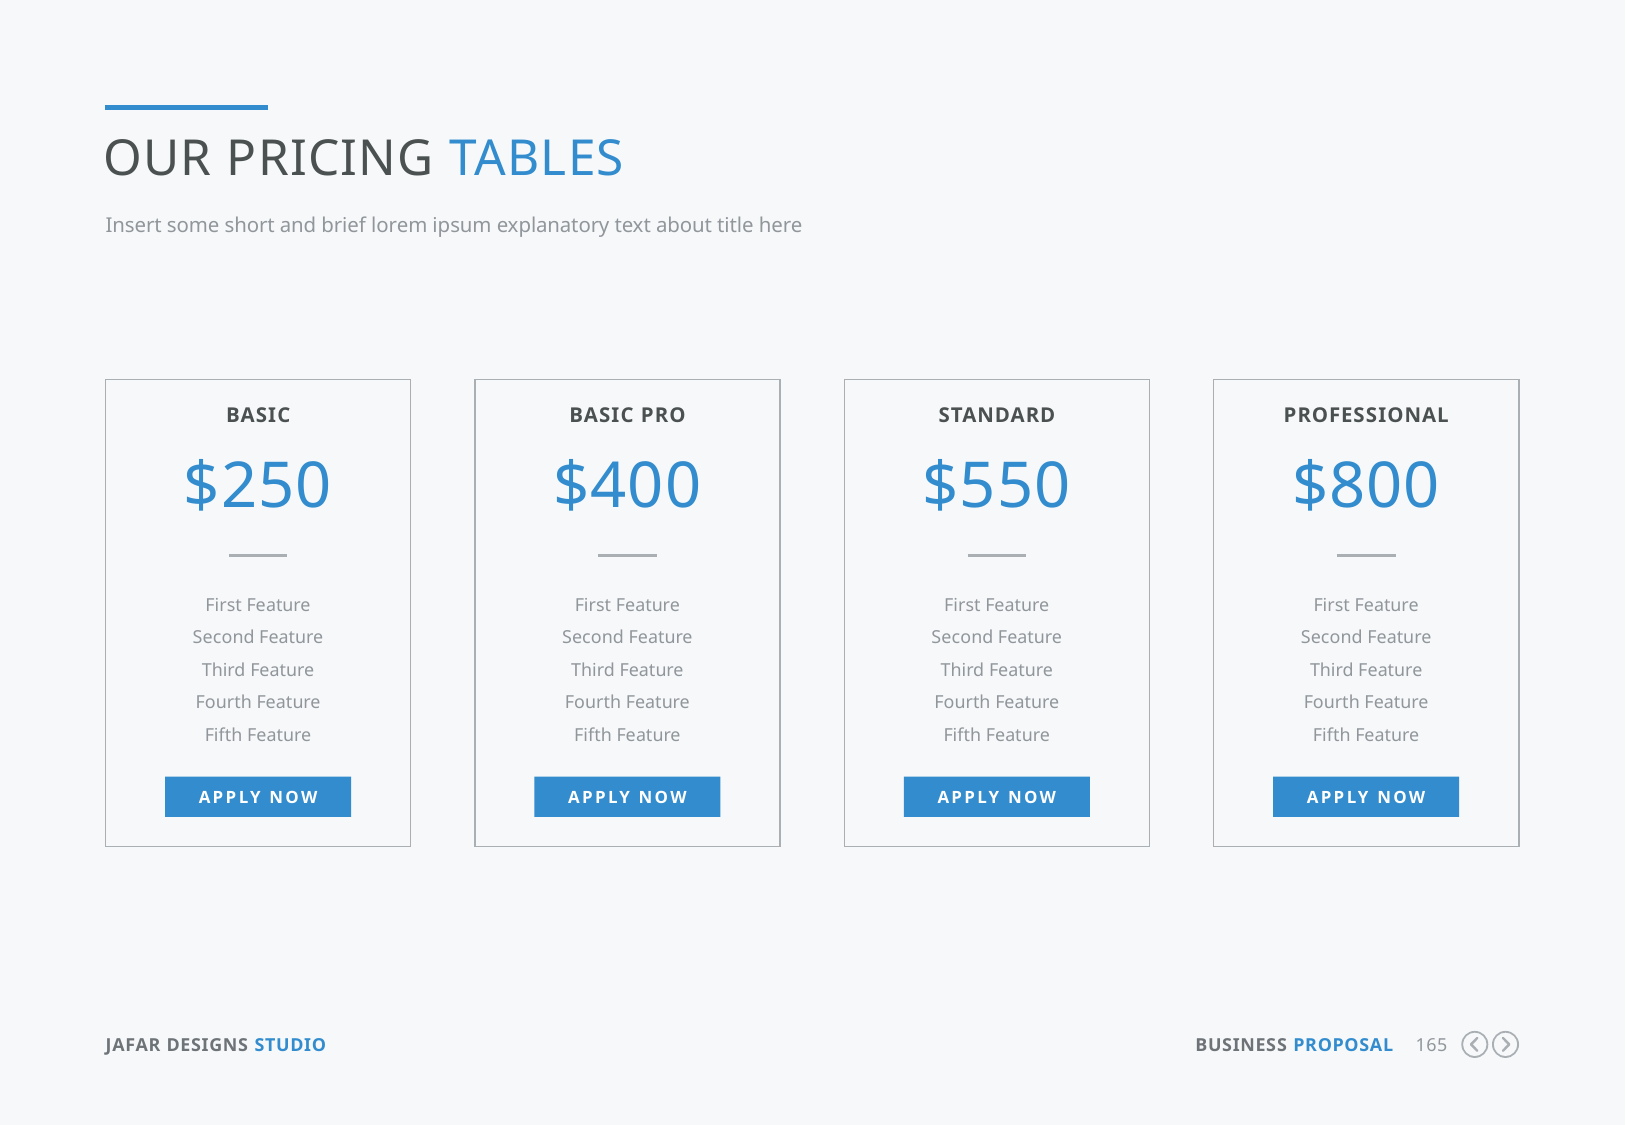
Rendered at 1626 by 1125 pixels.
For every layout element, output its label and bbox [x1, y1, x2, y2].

text_box [105, 379, 411, 847]
text_box [474, 379, 781, 847]
list [105, 209, 1519, 241]
text_box [1213, 379, 1519, 847]
text_box [844, 379, 1150, 847]
list [103, 125, 1518, 188]
